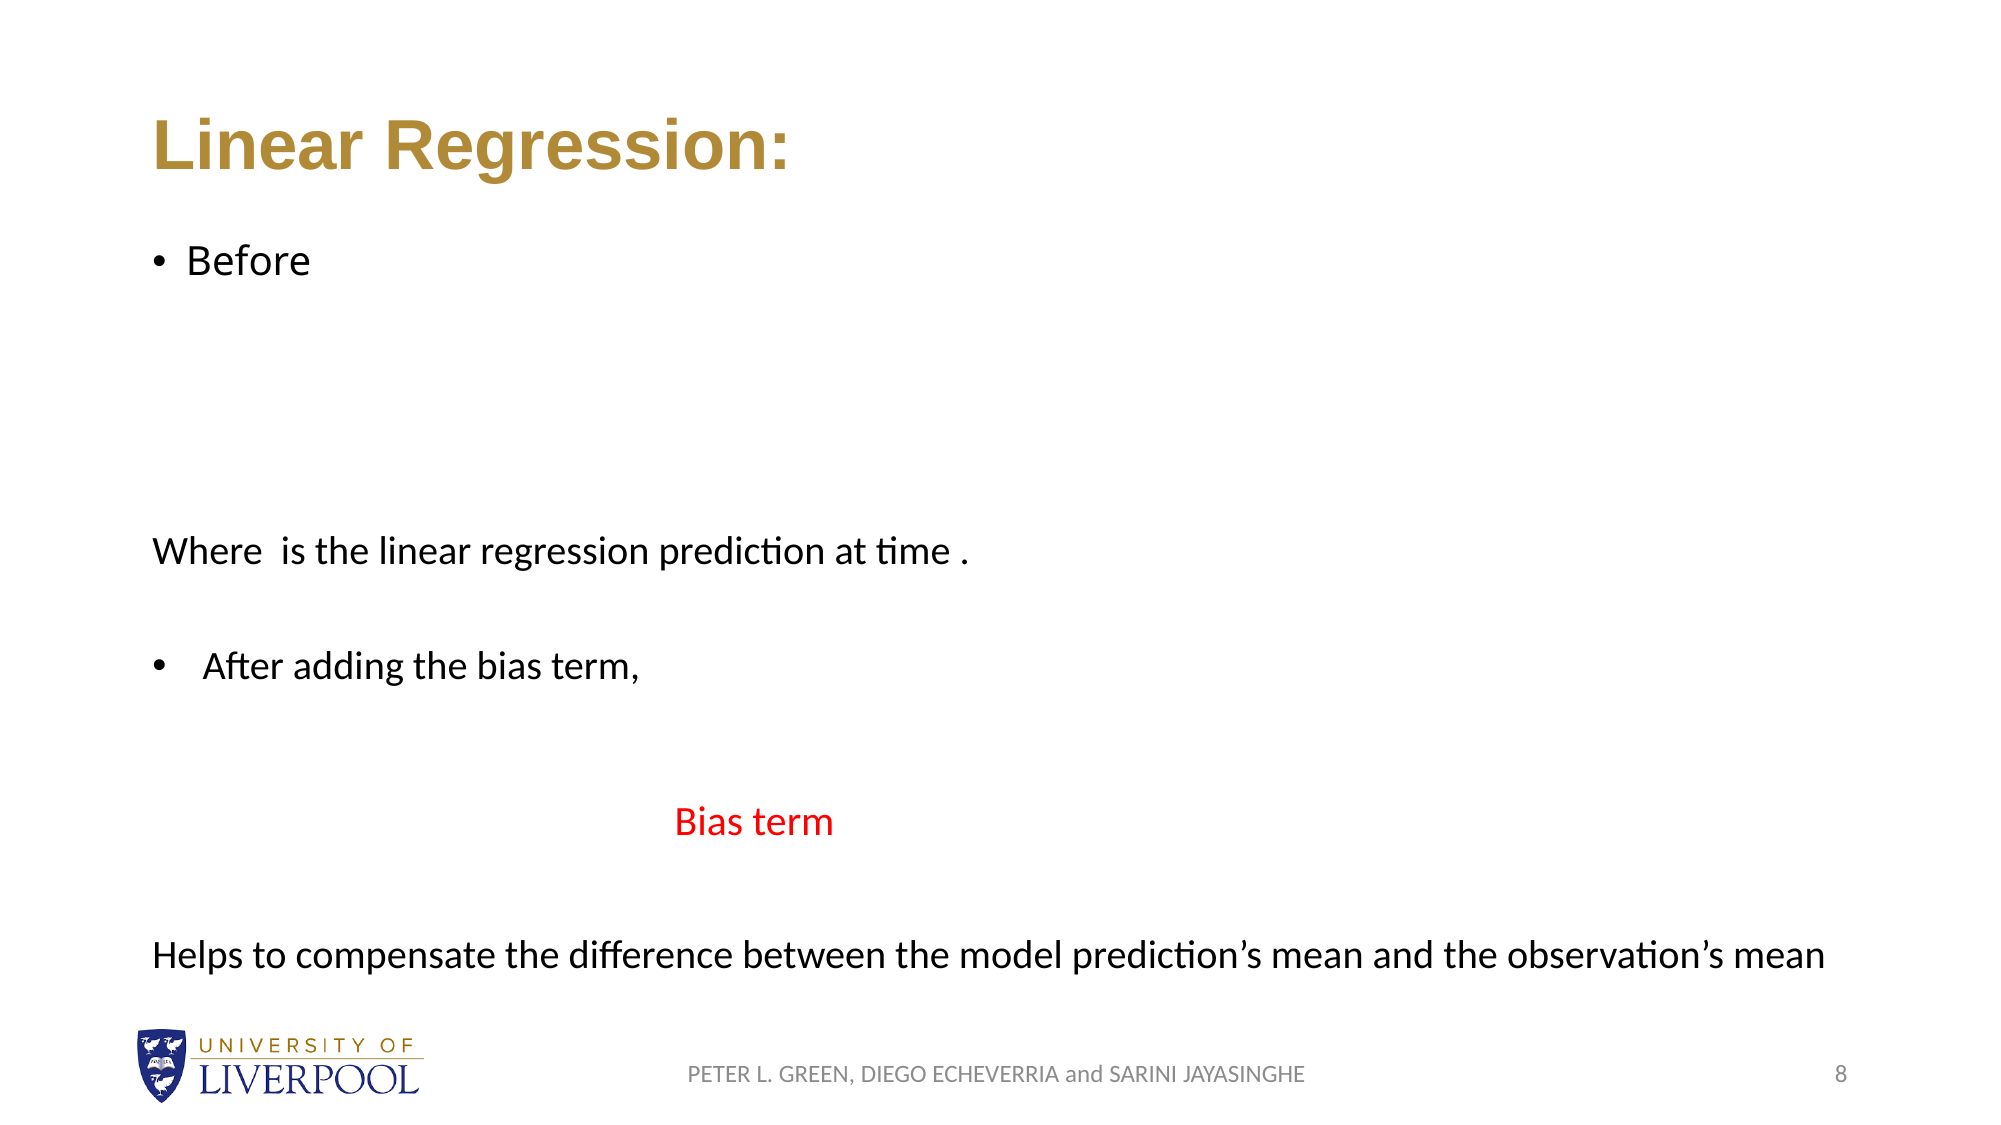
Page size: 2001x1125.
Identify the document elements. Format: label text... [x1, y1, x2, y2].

title Linear Regression: [137, 59, 1863, 234]
slide_number 8 [1412, 1042, 1863, 1103]
text_box Bias term [659, 786, 858, 852]
picture [137, 1029, 424, 1103]
footer PETER L. GREEN, DIEGO ECHEVERRIA and SARINI JAYASINGHE [662, 1042, 1338, 1103]
